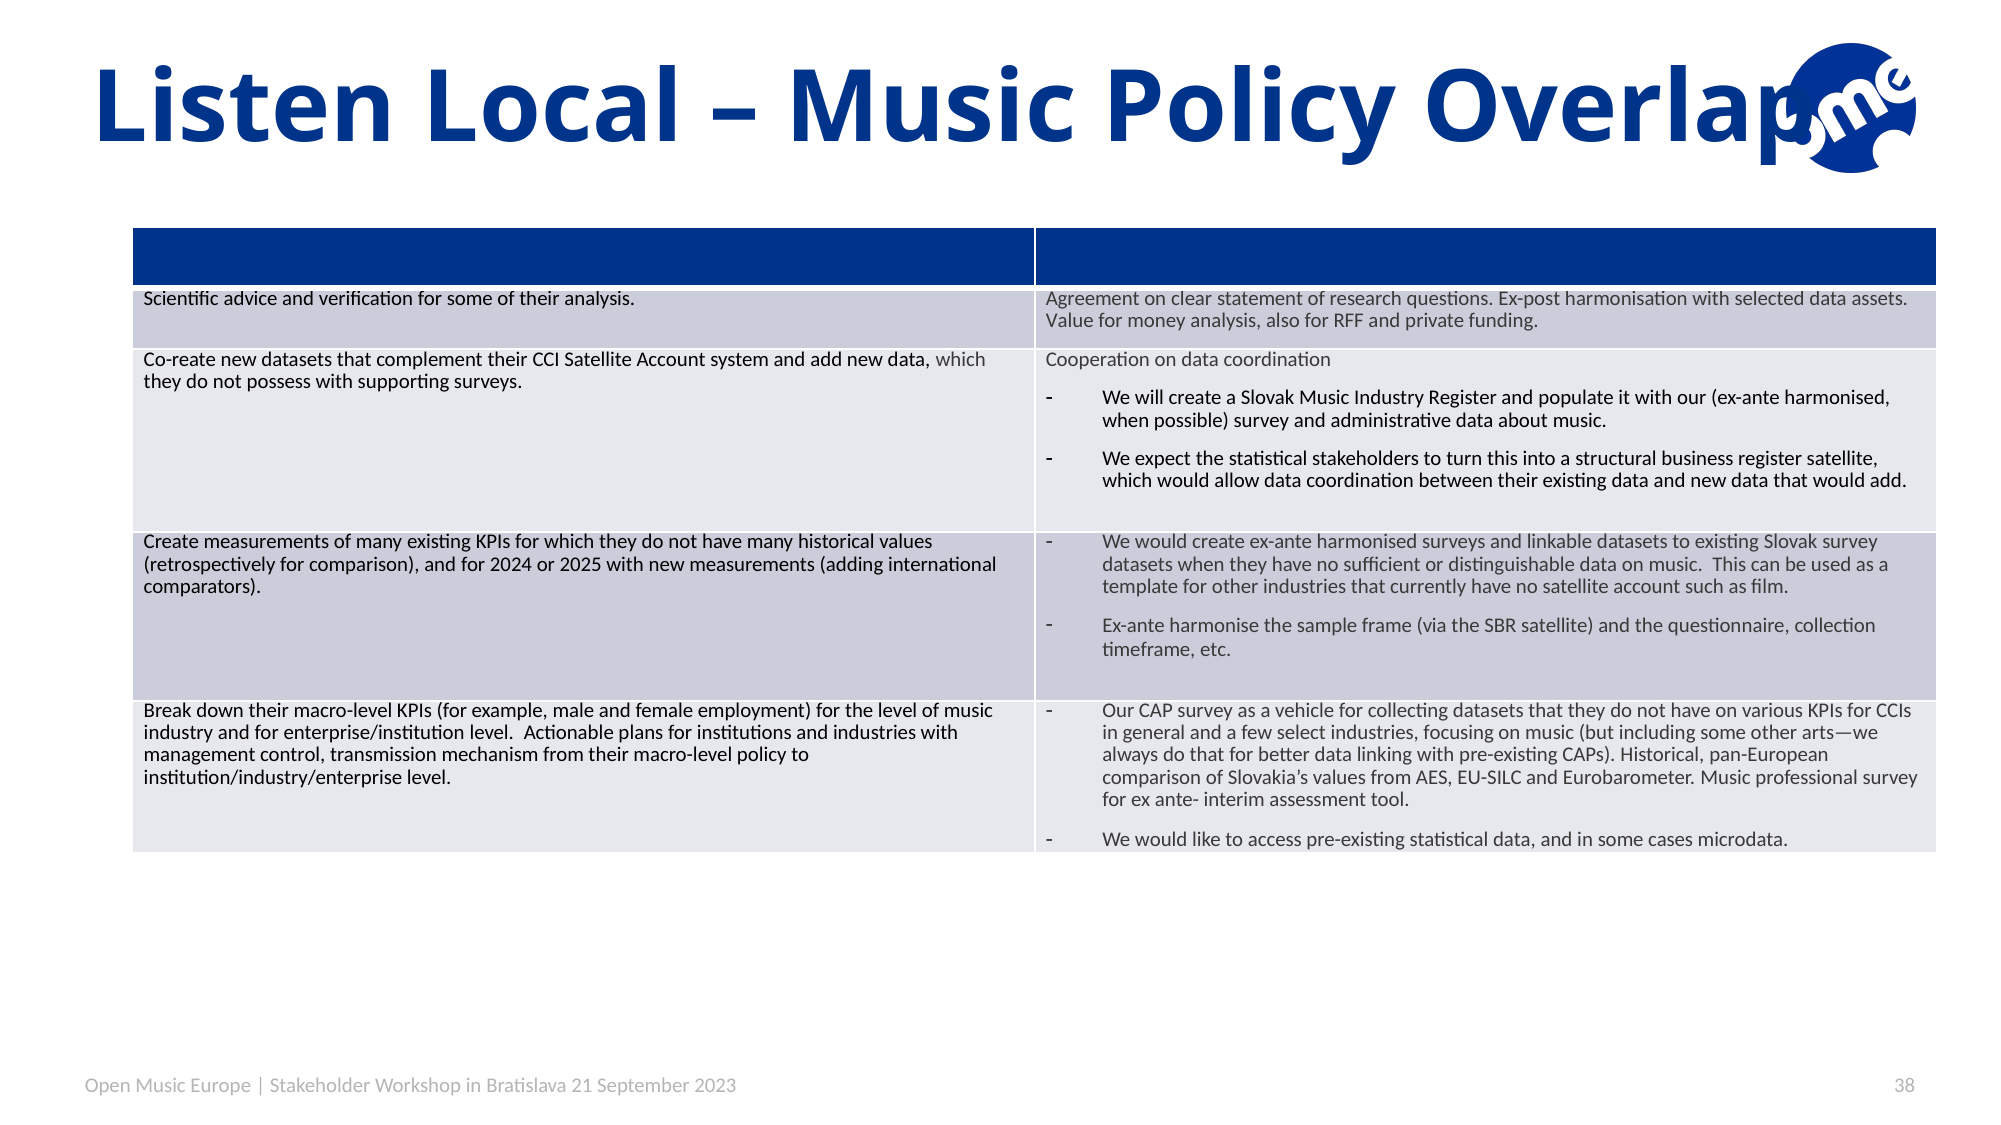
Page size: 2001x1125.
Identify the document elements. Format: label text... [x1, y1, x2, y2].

table_header [1036, 228, 1936, 285]
table_cell Our CAP survey as a vehicle for collecting datasets that they do not have on various KPIs for CCIs in general and a few select industries, focusing on music (but including some other arts—we always do that for better data linking with pre-existing CAPs). Historical, pan-European comparison of Slovakia’s values from AES, EU-SILC and Eurobarometer. Music professional survey for ex ante- interim assessment tool. We would like to access pre-existing statistical data, and in some cases microdata. [1036, 702, 1936, 852]
table_cell Agreement on clear statement of research questions. Ex-post harmonisation with selected data assets. Value for money analysis, also for RFF and private funding. [1036, 291, 1936, 348]
table_cell We would create ex-ante harmonised surveys and linkable datasets to existing Slovak survey datasets when they have no sufficient or distinguishable data on music. This can be used as a template for other industries that currently have no satellite account such as film. Ex-ante harmonise the sample frame (via the SBR satellite) and the questionnaire, collection timeframe, etc. [1036, 533, 1936, 700]
table_cell Co-reate new datasets that complement their CCI Satellite Account system and add new data, which they do not possess with supporting surveys. [133, 350, 1034, 531]
table_cell Cooperation on data coordination We will create a Slovak Music Industry Register and populate it with our (ex-ante harmonised, when possible) survey and administrative data about music. We expect the statistical stakeholders to turn this into a structural business register satellite, which would allow data coordination between their existing data and new data that would add. [1036, 350, 1936, 531]
title Listen Local – Music Policy Overlap [0, 43, 1937, 176]
slide_number 38 [1818, 1065, 1931, 1103]
table_cell Create measurements of many existing KPIs for which they do not have many historical values (retrospectively for comparison), and for 2024 or 2025 with new measurements (adding international comparators). [133, 533, 1034, 700]
table_header [133, 228, 1034, 285]
footer Open Music Europe | Stakeholder Workshop in Bratislava 21 September 2023 [69, 1065, 1818, 1103]
table_cell Scientific advice and verification for some of their analysis. [133, 291, 1034, 348]
table_cell Break down their macro-level KPIs (for example, male and female employment) for the level of music industry and for enterprise/institution level. Actionable plans for institutions and industries with management control, transmission mechanism from their macro-level policy to institution/industry/enterprise level. [133, 702, 1034, 852]
